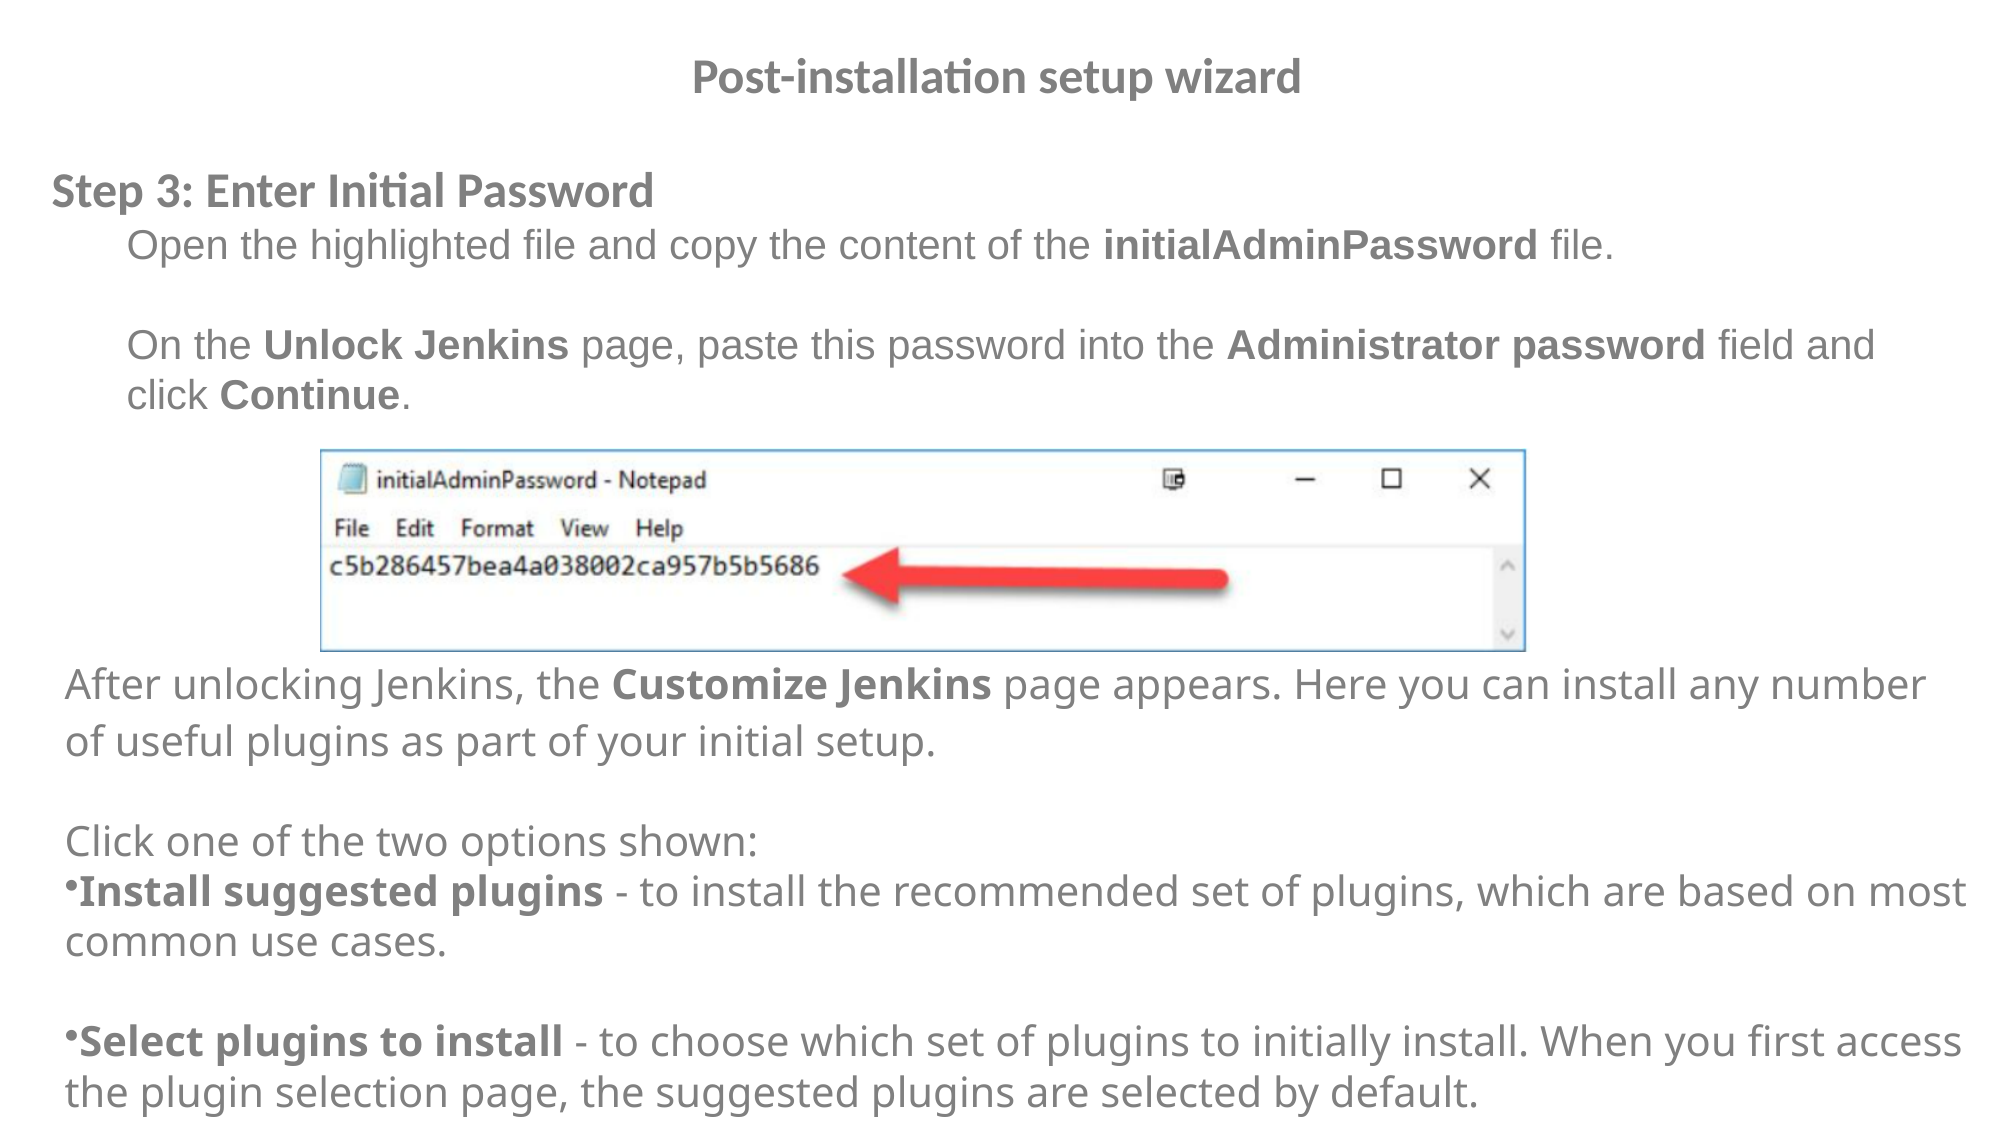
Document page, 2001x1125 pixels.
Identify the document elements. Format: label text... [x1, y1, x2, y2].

table_header [570, 652, 1430, 658]
text_box Post-installation setup wizard [21, 36, 1989, 111]
text_box After unlocking Jenkins, the Customize Jenkins page appears. Here you can install any number of useful plugins as part of your initial setup. Click one of the two options shown: Install suggested plugins - to install the recommended set of plugins, which are based on most common use cases. Select plugins to install - to choose which set of plugins to initially install. When you first access the plugin selection page, the suggested plugins are selected by default. [49, 658, 1989, 1123]
picture [319, 448, 1530, 652]
text_box Step 3: Enter Initial Password Open the highlighted file and copy the content of the initialAdminPassword file. On the Unlock Jenkins page, paste this password into the Administrator password field and click Continue. [51, 157, 1951, 426]
